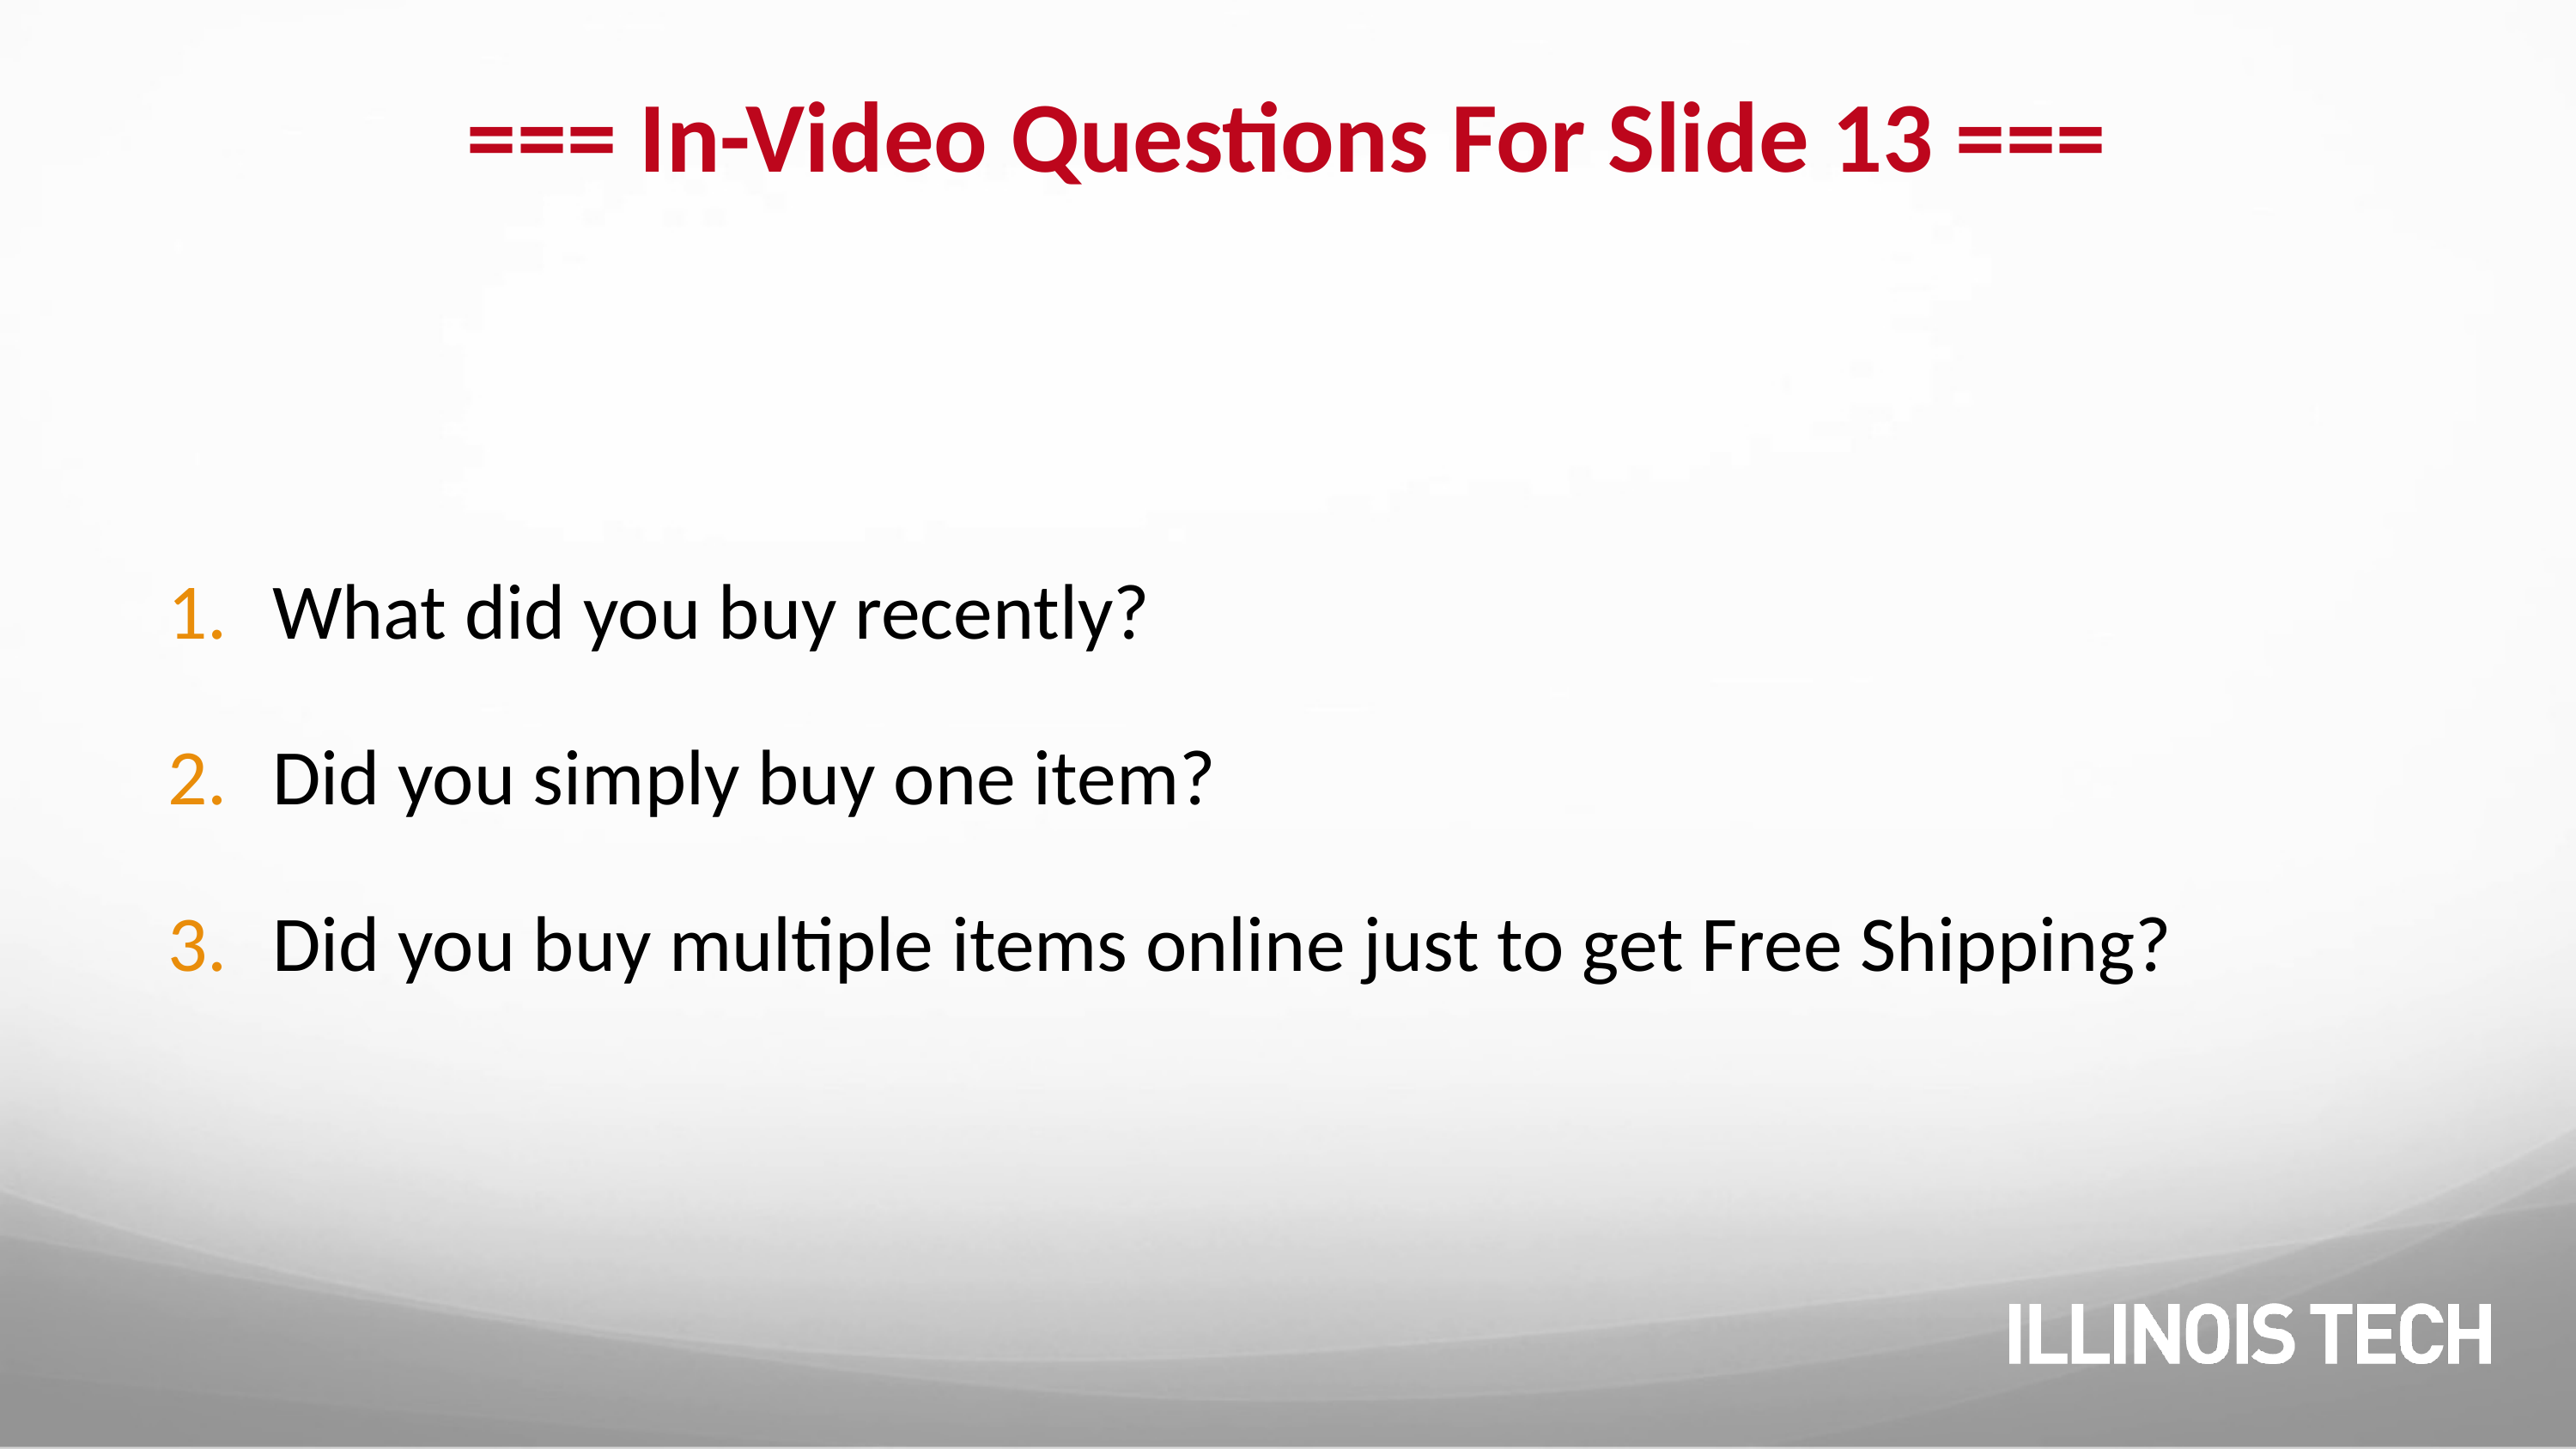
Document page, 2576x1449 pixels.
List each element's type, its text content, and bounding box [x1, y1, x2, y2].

title === In-Video Questions For Slide 13 === [155, 22, 2421, 241]
picture [0, 0, 2576, 1449]
list What did you buy recently? Did you simply buy one item? Did you buy multiple items online just to get Free Shipping? [155, 288, 2421, 1259]
